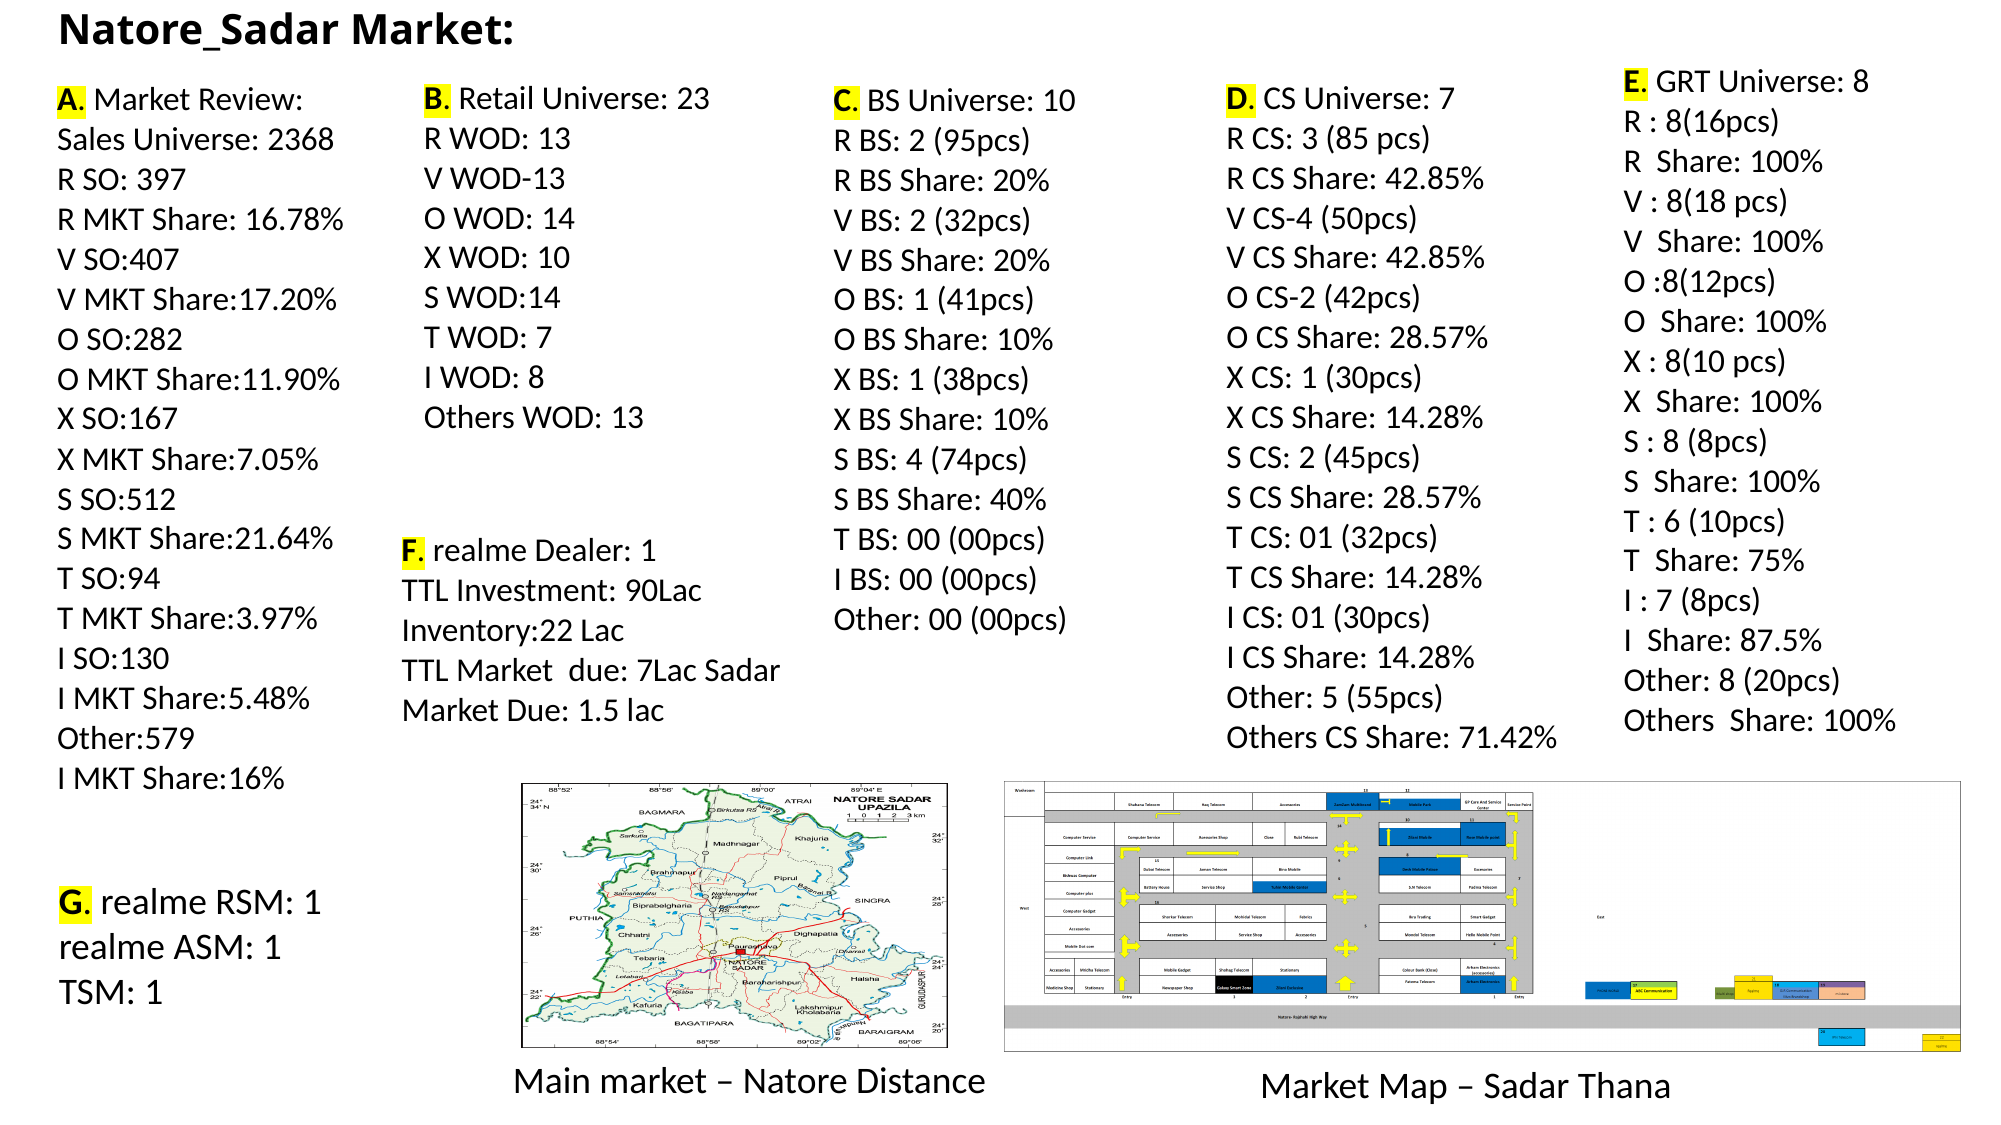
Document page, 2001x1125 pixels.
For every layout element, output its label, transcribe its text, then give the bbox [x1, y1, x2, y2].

text_box Market Map – Sadar Thana [1245, 1053, 1687, 1113]
text_box B. Retail Universe: 23 R WOD: 13 V WOD-13 O WOD: 14 X WOD: 10 S WOD:14 T WOD: 7 I WOD: 8 Others WOD: 13 [409, 68, 768, 443]
picture [521, 783, 948, 1048]
picture [1004, 781, 1961, 1052]
text_box A. Market Review: Sales Universe: 2368 R SO: 397 R MKT Share: 16.78% V SO:407 V MKT Share:17.20% O SO:282 O MKT Share:11.90% X SO:167 X MKT Share:7.05% S SO:512 S MKT Share:21.64% T SO:94 T MKT Share:3.97% I SO:130 I MKT Share:5.48% Other:579 I MKT Share:16% [42, 70, 434, 804]
title Natore_Sadar Market: [42, 32, 722, 70]
text_box D. CS Universe: 7 R CS: 3 (85 pcs) R CS Share: 42.85% V CS-4 (50pcs) V CS Share: 42.85% O CS-2 (42pcs) O CS Share: 28.57% X CS: 1 (30pcs) X CS Share: 14.28% S CS: 2 (45pcs) S CS Share: 28.57% T CS: 01 (32pcs) T CS Share: 14.28% I CS: 01 (30pcs) I CS Share: 14.28% Other: 5 (55pcs) Others CS Share: 71.42% [1211, 68, 1617, 762]
text_box E. GRT Universe: 8 R : 8(16pcs) R Share: 100% V : 8(18 pcs) V Share: 100% O :8(12pcs) O Share: 100% X : 8(10 pcs) X Share: 100% S : 8 (8pcs) S Share: 100% T : 6 (10pcs) T Share: 75% I : 7 (8pcs) I Share: 87.5% Other: 8 (20pcs) Others Share: 100% [1608, 52, 1971, 746]
text_box F. realme Dealer: 1 TTL Investment: 90Lac Inventory:22 Lac TTL Market due: 7Lac Sadar Market Due: 1.5 lac [386, 521, 807, 736]
text_box G. realme RSM: 1 realme ASM: 1 TSM: 1 [44, 869, 346, 1020]
text_box Main market – Natore Distance [498, 1048, 1002, 1108]
text_box C. BS Universe: 10 R BS: 2 (95pcs) R BS Share: 20% V BS: 2 (32pcs) V BS Share: 20% O BS: 1 (41pcs) O BS Share: 10% X BS: 1 (38pcs) X BS Share: 10% S BS: 4 (74pcs) S BS Share: 40% T BS: 00 (00pcs) I BS: 00 (00pcs) Other: 00 (00pcs) [818, 70, 1183, 645]
